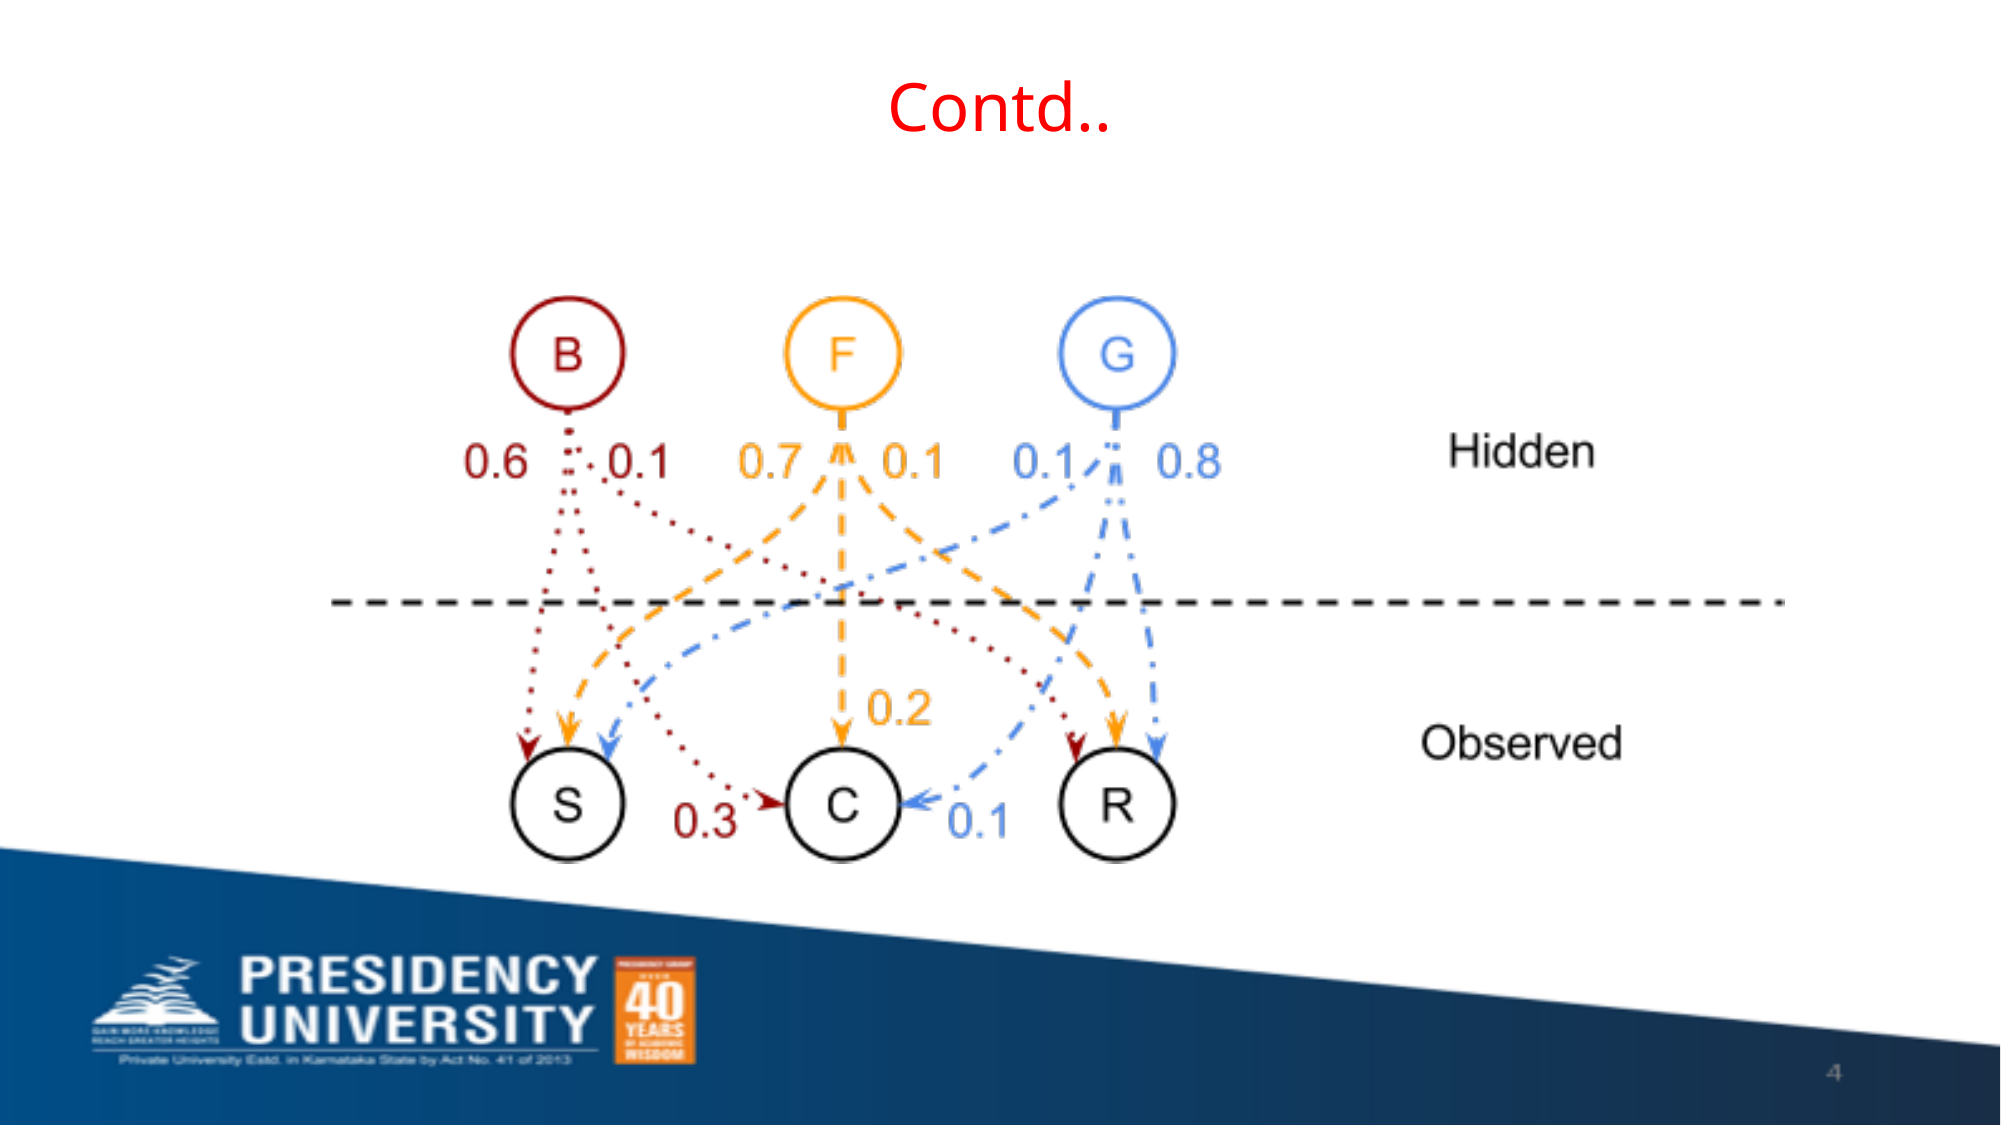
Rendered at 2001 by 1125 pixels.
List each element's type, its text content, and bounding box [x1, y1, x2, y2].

picture [0, 0, 2001, 1125]
list [137, 198, 1863, 1014]
title Contd.. [137, 59, 1863, 161]
